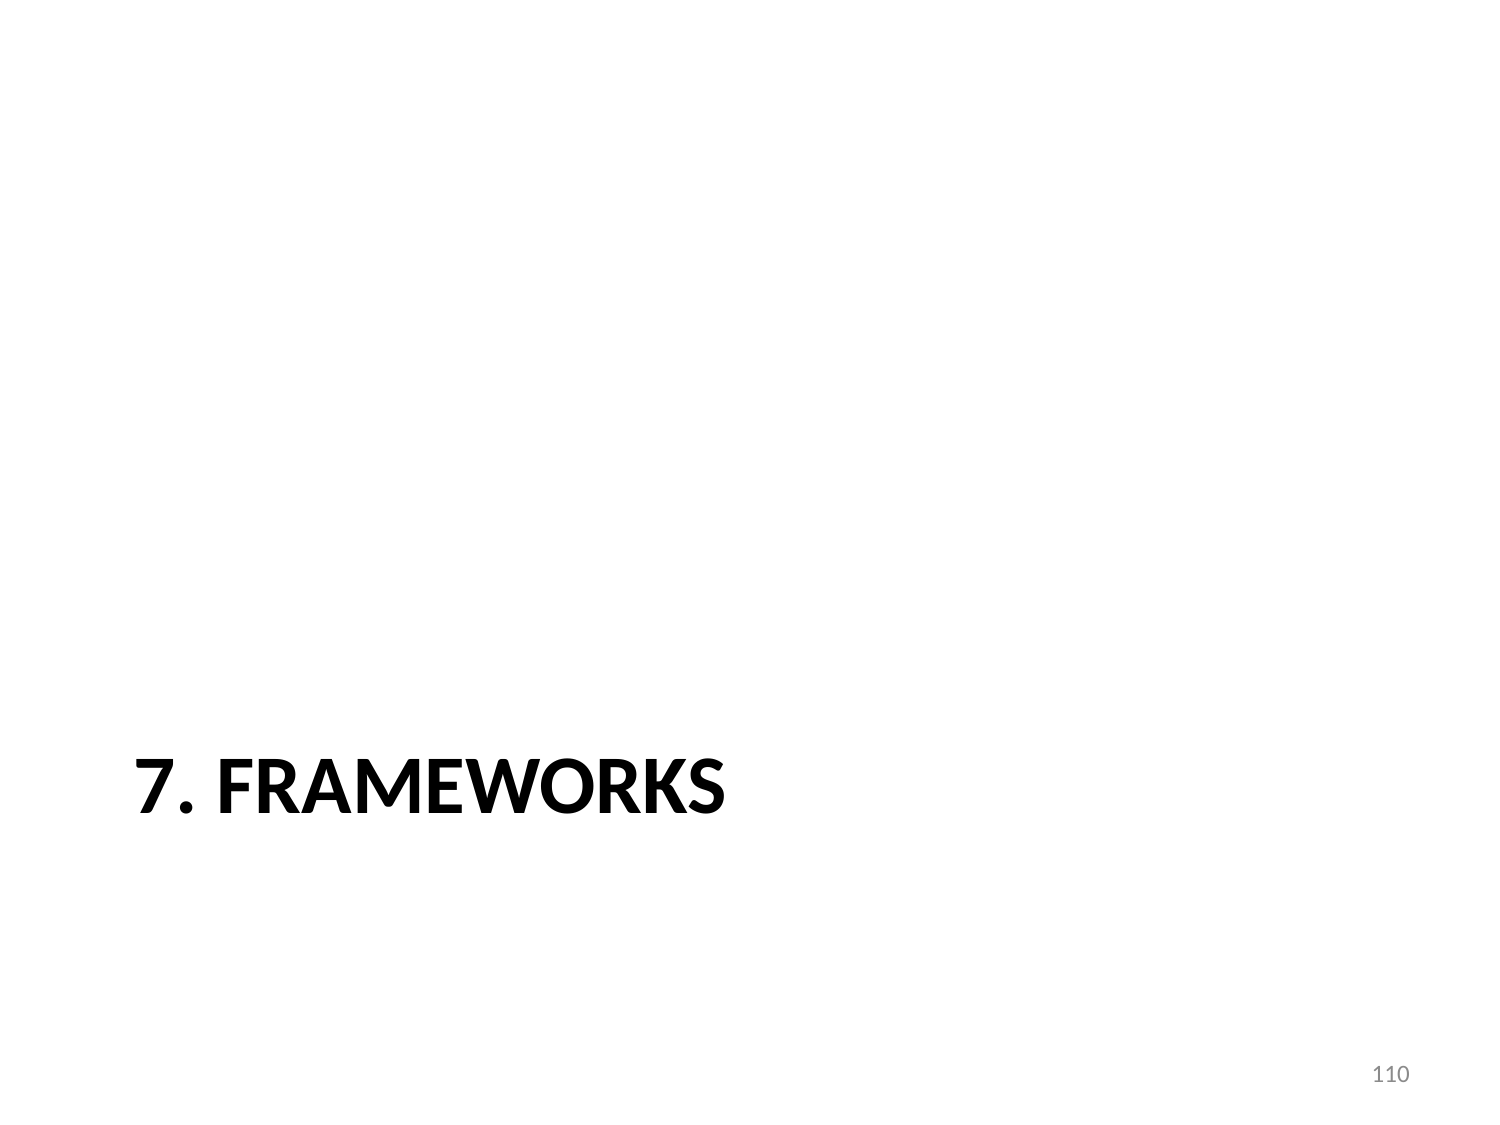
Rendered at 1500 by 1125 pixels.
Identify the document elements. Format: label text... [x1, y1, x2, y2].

title 7. Frameworks [118, 722, 1394, 947]
slide_number 110 [1074, 1042, 1425, 1103]
